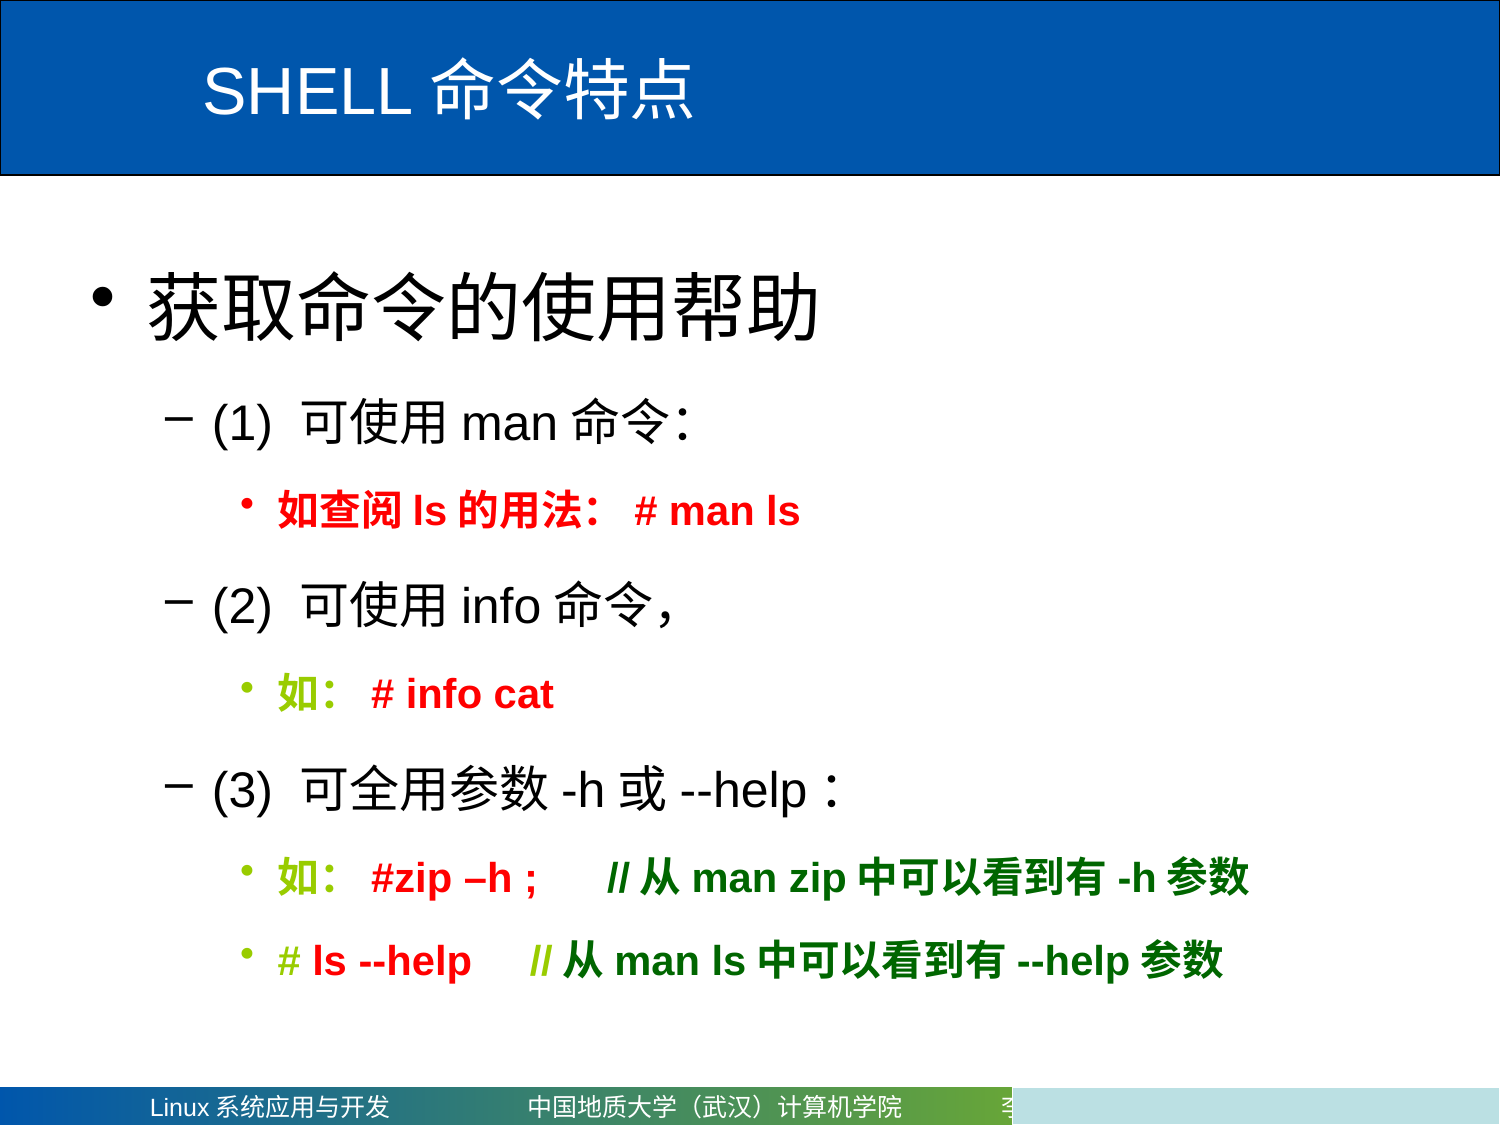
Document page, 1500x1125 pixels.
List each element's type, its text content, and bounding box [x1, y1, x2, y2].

list 获取命令的使用帮助 (1) 可使用man命令： 如查阅ls的用法：# man ls (2) 可使用info命令， 如：# info cat (3) 可全用参数-h或--help： 如：#zip –h ; //从man zip中可以看到有-h参数 # ls --help //从man ls中可以看到有--help参数 [75, 208, 1459, 1005]
title SHELL命令特点 [187, 12, 1500, 163]
